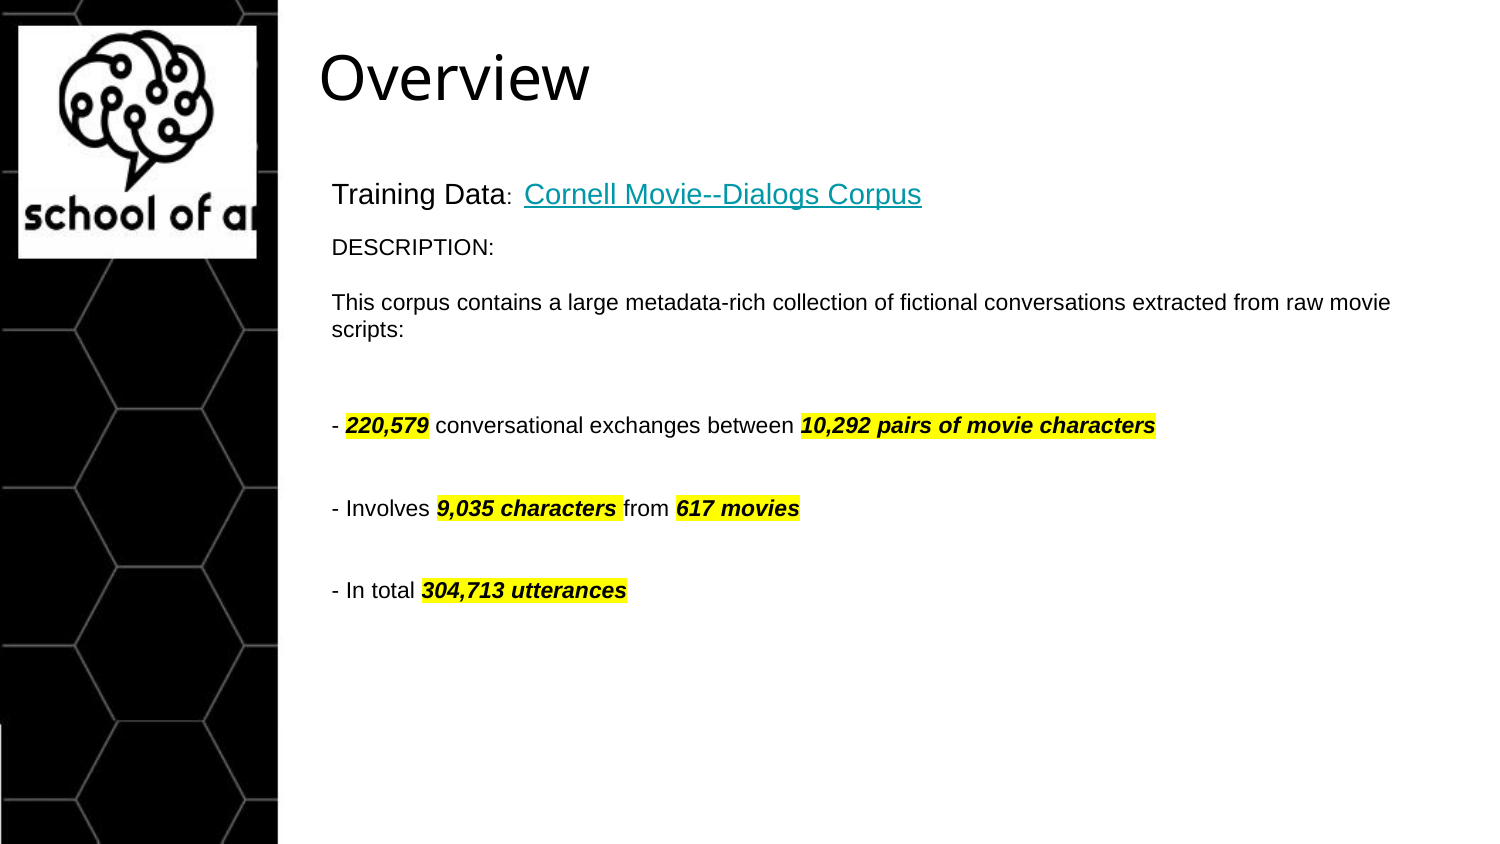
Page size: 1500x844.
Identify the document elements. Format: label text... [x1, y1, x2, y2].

picture [0, 0, 1500, 844]
text_box Overview [303, 22, 1452, 137]
text_box Training Data: Cornell Movie--Dialogs Corpus DESCRIPTION: This corpus contains a large metadata-rich collection of fictional conversations extracted from raw movie scripts: - 220,579 conversational exchanges between 10,292 pairs of movie characters - Involves 9,035 characters from 617 movies - In total 304,713 utterances [316, 142, 1487, 779]
